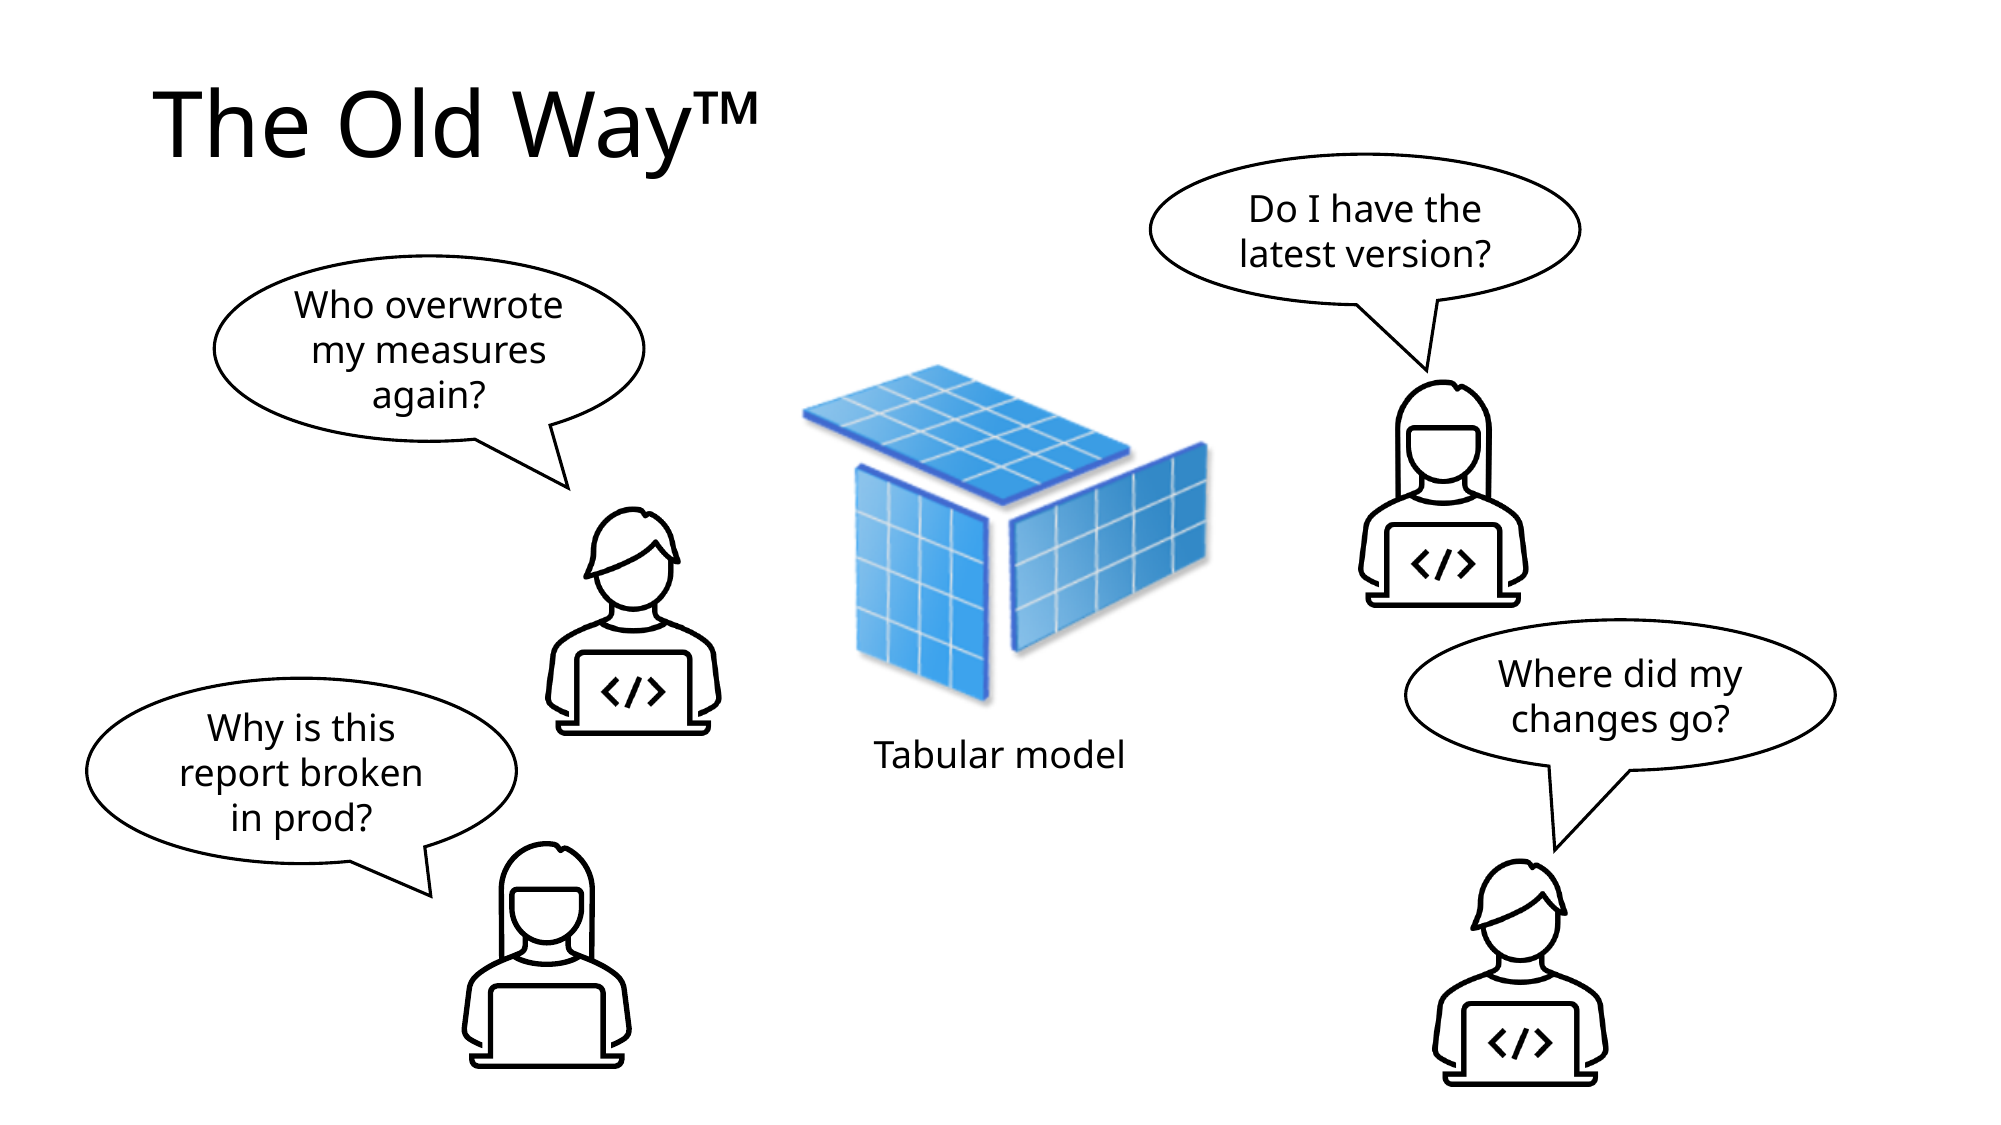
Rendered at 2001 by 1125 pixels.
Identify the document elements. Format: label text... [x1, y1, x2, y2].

text_box Where did my changes go? [1404, 618, 1837, 833]
text_box Tabular model [858, 752, 1142, 784]
text_box [461, 841, 632, 1049]
text_box Why is this report broken in prod? [85, 676, 518, 899]
text_box Who overwrote my measures again? [212, 254, 646, 482]
text_box [469, 983, 625, 1069]
picture [1390, 833, 1649, 1093]
picture [503, 329, 1265, 760]
title The Old Way™ [137, 59, 1863, 197]
text_box Do I have the latest version? [1148, 152, 1582, 354]
picture [1313, 354, 1573, 613]
